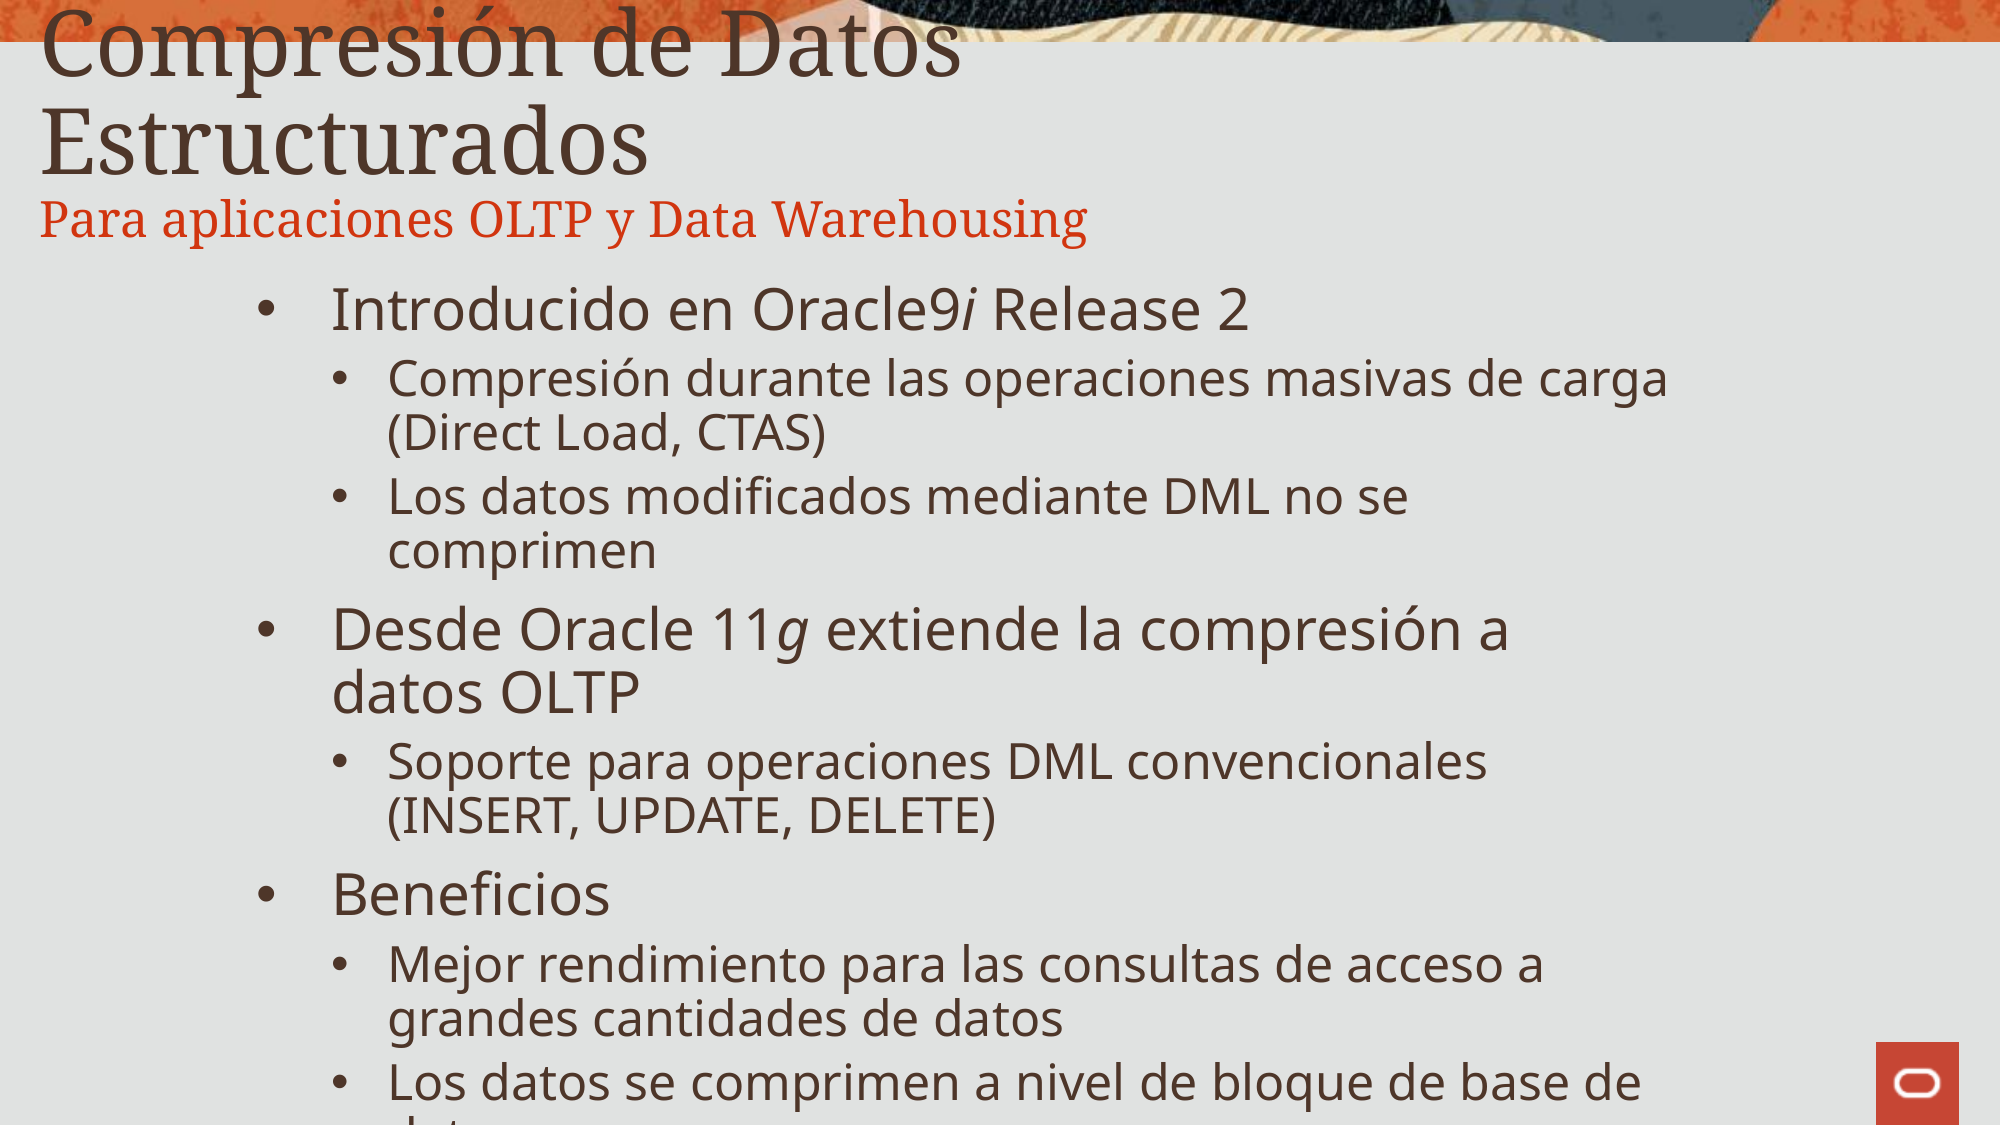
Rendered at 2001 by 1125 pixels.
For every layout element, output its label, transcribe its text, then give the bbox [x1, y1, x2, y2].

picture [0, 0, 2000, 42]
list Introducido en Oracle9i Release 2 Compresión durante las operaciones masivas de carga (Direct Load, CTAS) Los datos modificados mediante DML no se comprimen Desde Oracle 11g extiende la compresión a datos OLTP Soporte para operaciones DML convencionales (INSERT, UPDATE, DELETE) Beneficios Mejor rendimiento para las consultas de acceso a grandes cantidades de datos Los datos se comprimen a nivel de bloque de base de datos No es necesario descomprimir los datos al leerlos [241, 272, 1694, 1066]
picture [1876, 1042, 1959, 1125]
title Compresión de Datos Estructurados Para aplicaciones OLTP y Data Warehousing [39, 45, 1556, 200]
